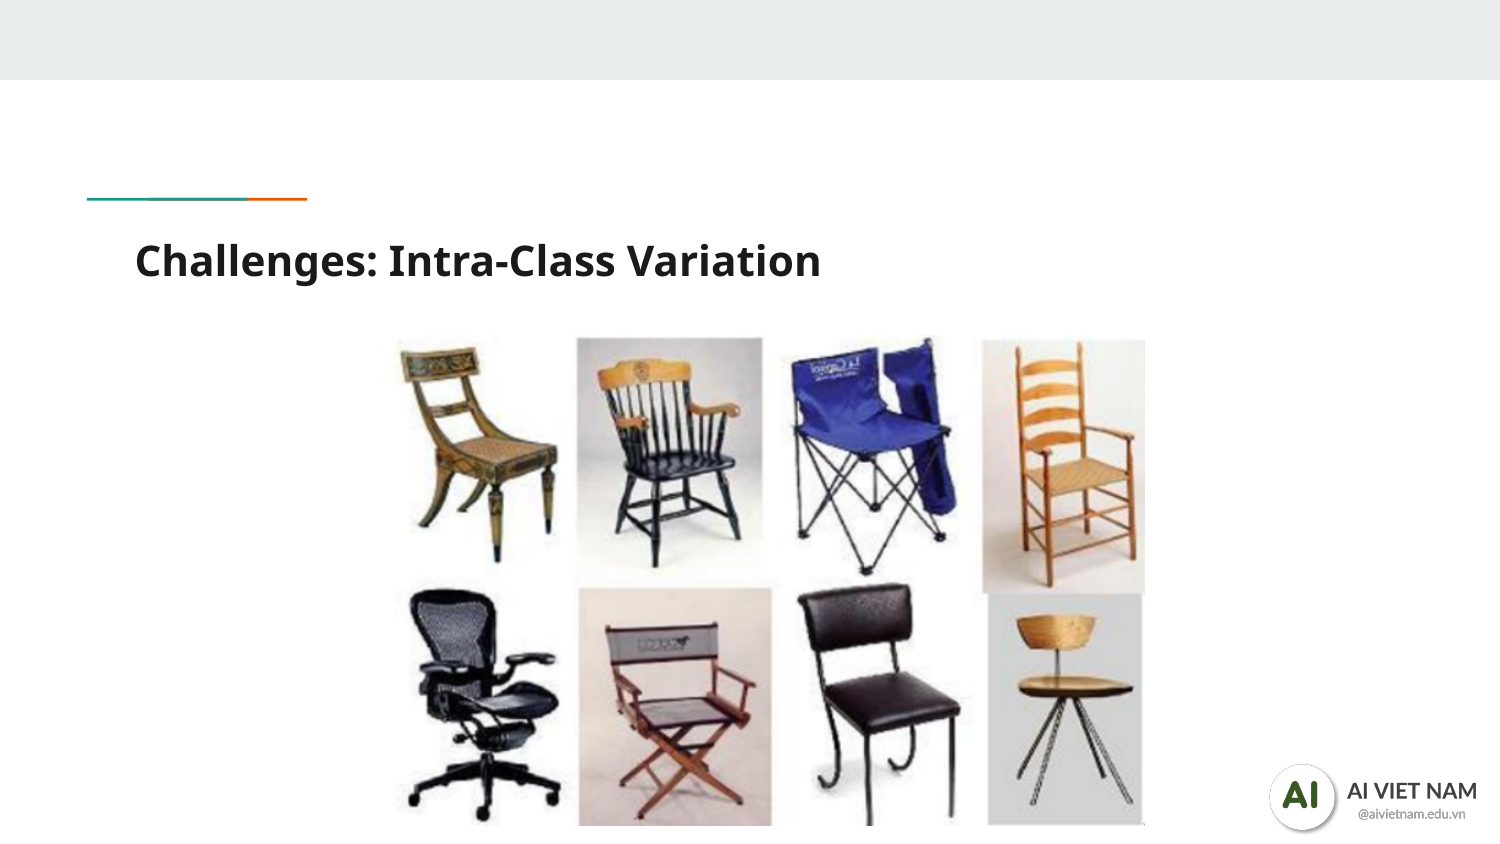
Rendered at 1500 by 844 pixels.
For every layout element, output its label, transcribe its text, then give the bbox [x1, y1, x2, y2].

picture [355, 335, 1145, 826]
picture [1258, 754, 1500, 844]
title Challenges: Intra-Class Variation [119, 216, 1381, 305]
